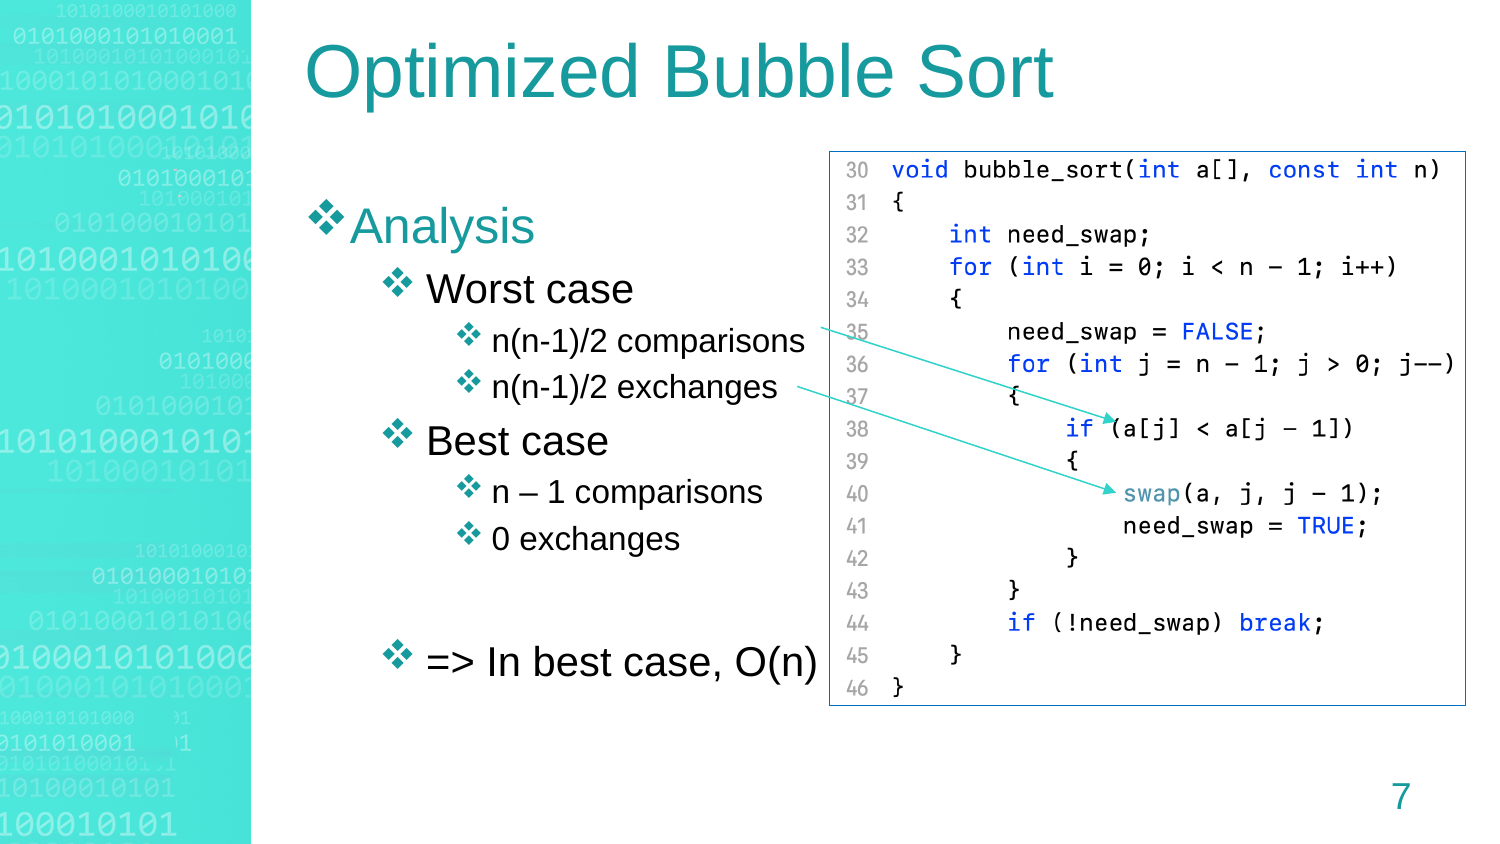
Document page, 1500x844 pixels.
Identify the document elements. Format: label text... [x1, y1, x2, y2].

picture [0, 0, 1500, 844]
list Analysis Worst case n(n-1)/2 comparisons n(n-1)/2 exchanges Best case n – 1 comparisons 0 exchanges => In best case, O(n) [289, 173, 1500, 765]
list Optimized Bubble Sort [289, 20, 1500, 115]
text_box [796, 386, 1117, 493]
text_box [820, 327, 1117, 385]
